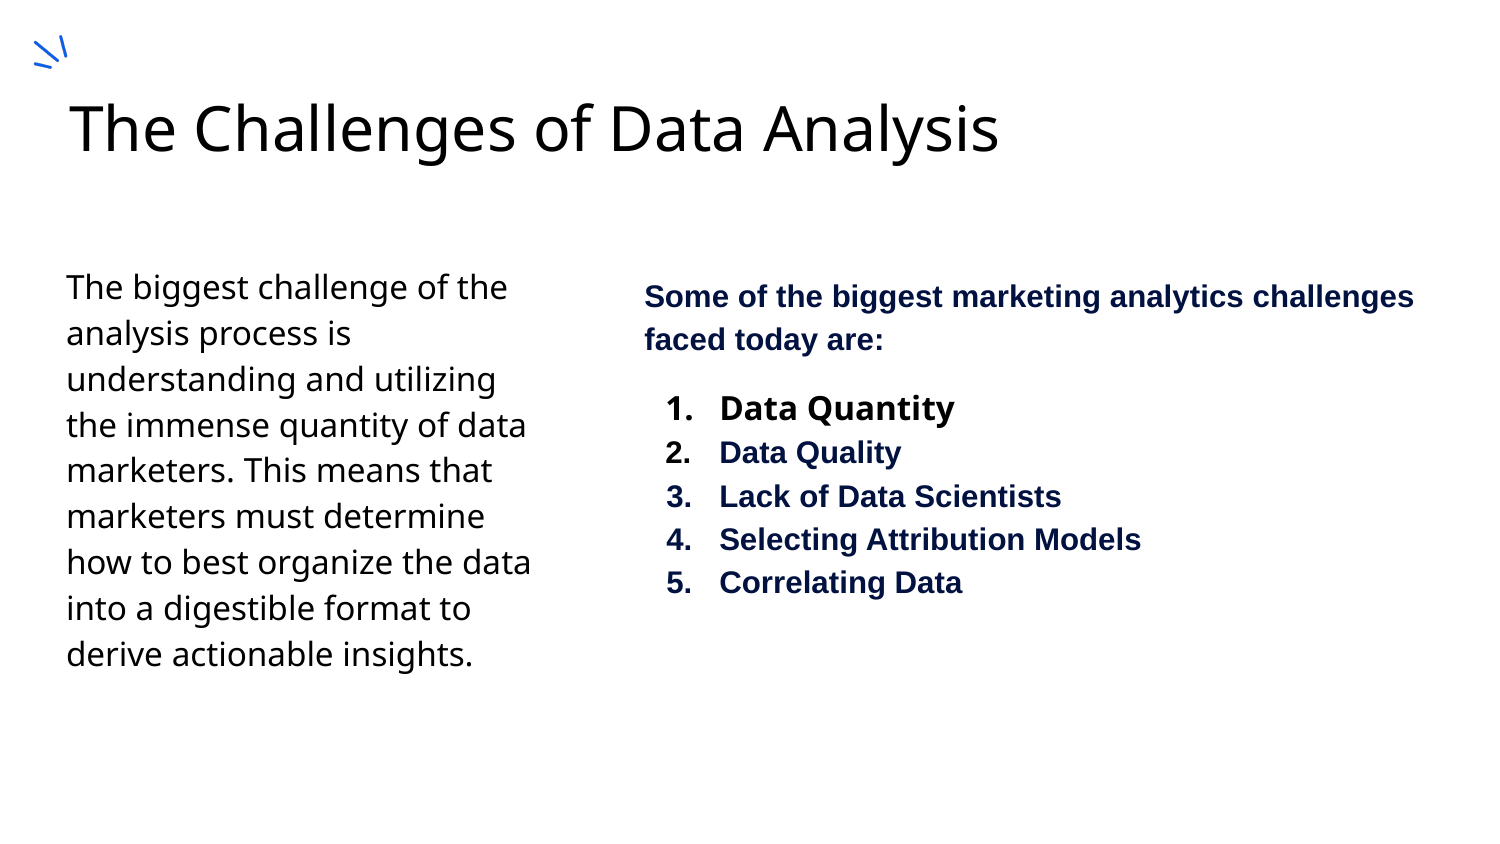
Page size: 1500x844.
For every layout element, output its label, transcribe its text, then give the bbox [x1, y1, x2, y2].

list The biggest challenge of the analysis process is understanding and utilizing the immense quantity of data marketers. This means that marketers must determine how to best organize the data into a digestible format to derive actionable insights. [51, 245, 560, 780]
picture [21, 26, 75, 79]
list The Challenges of Data Analysis [54, 55, 1445, 181]
list Some of the biggest marketing analytics challenges faced today are: Data Quantity Data Quality Lack of Data Scientists Selecting Attribution Models Correlating Data [629, 255, 1448, 790]
